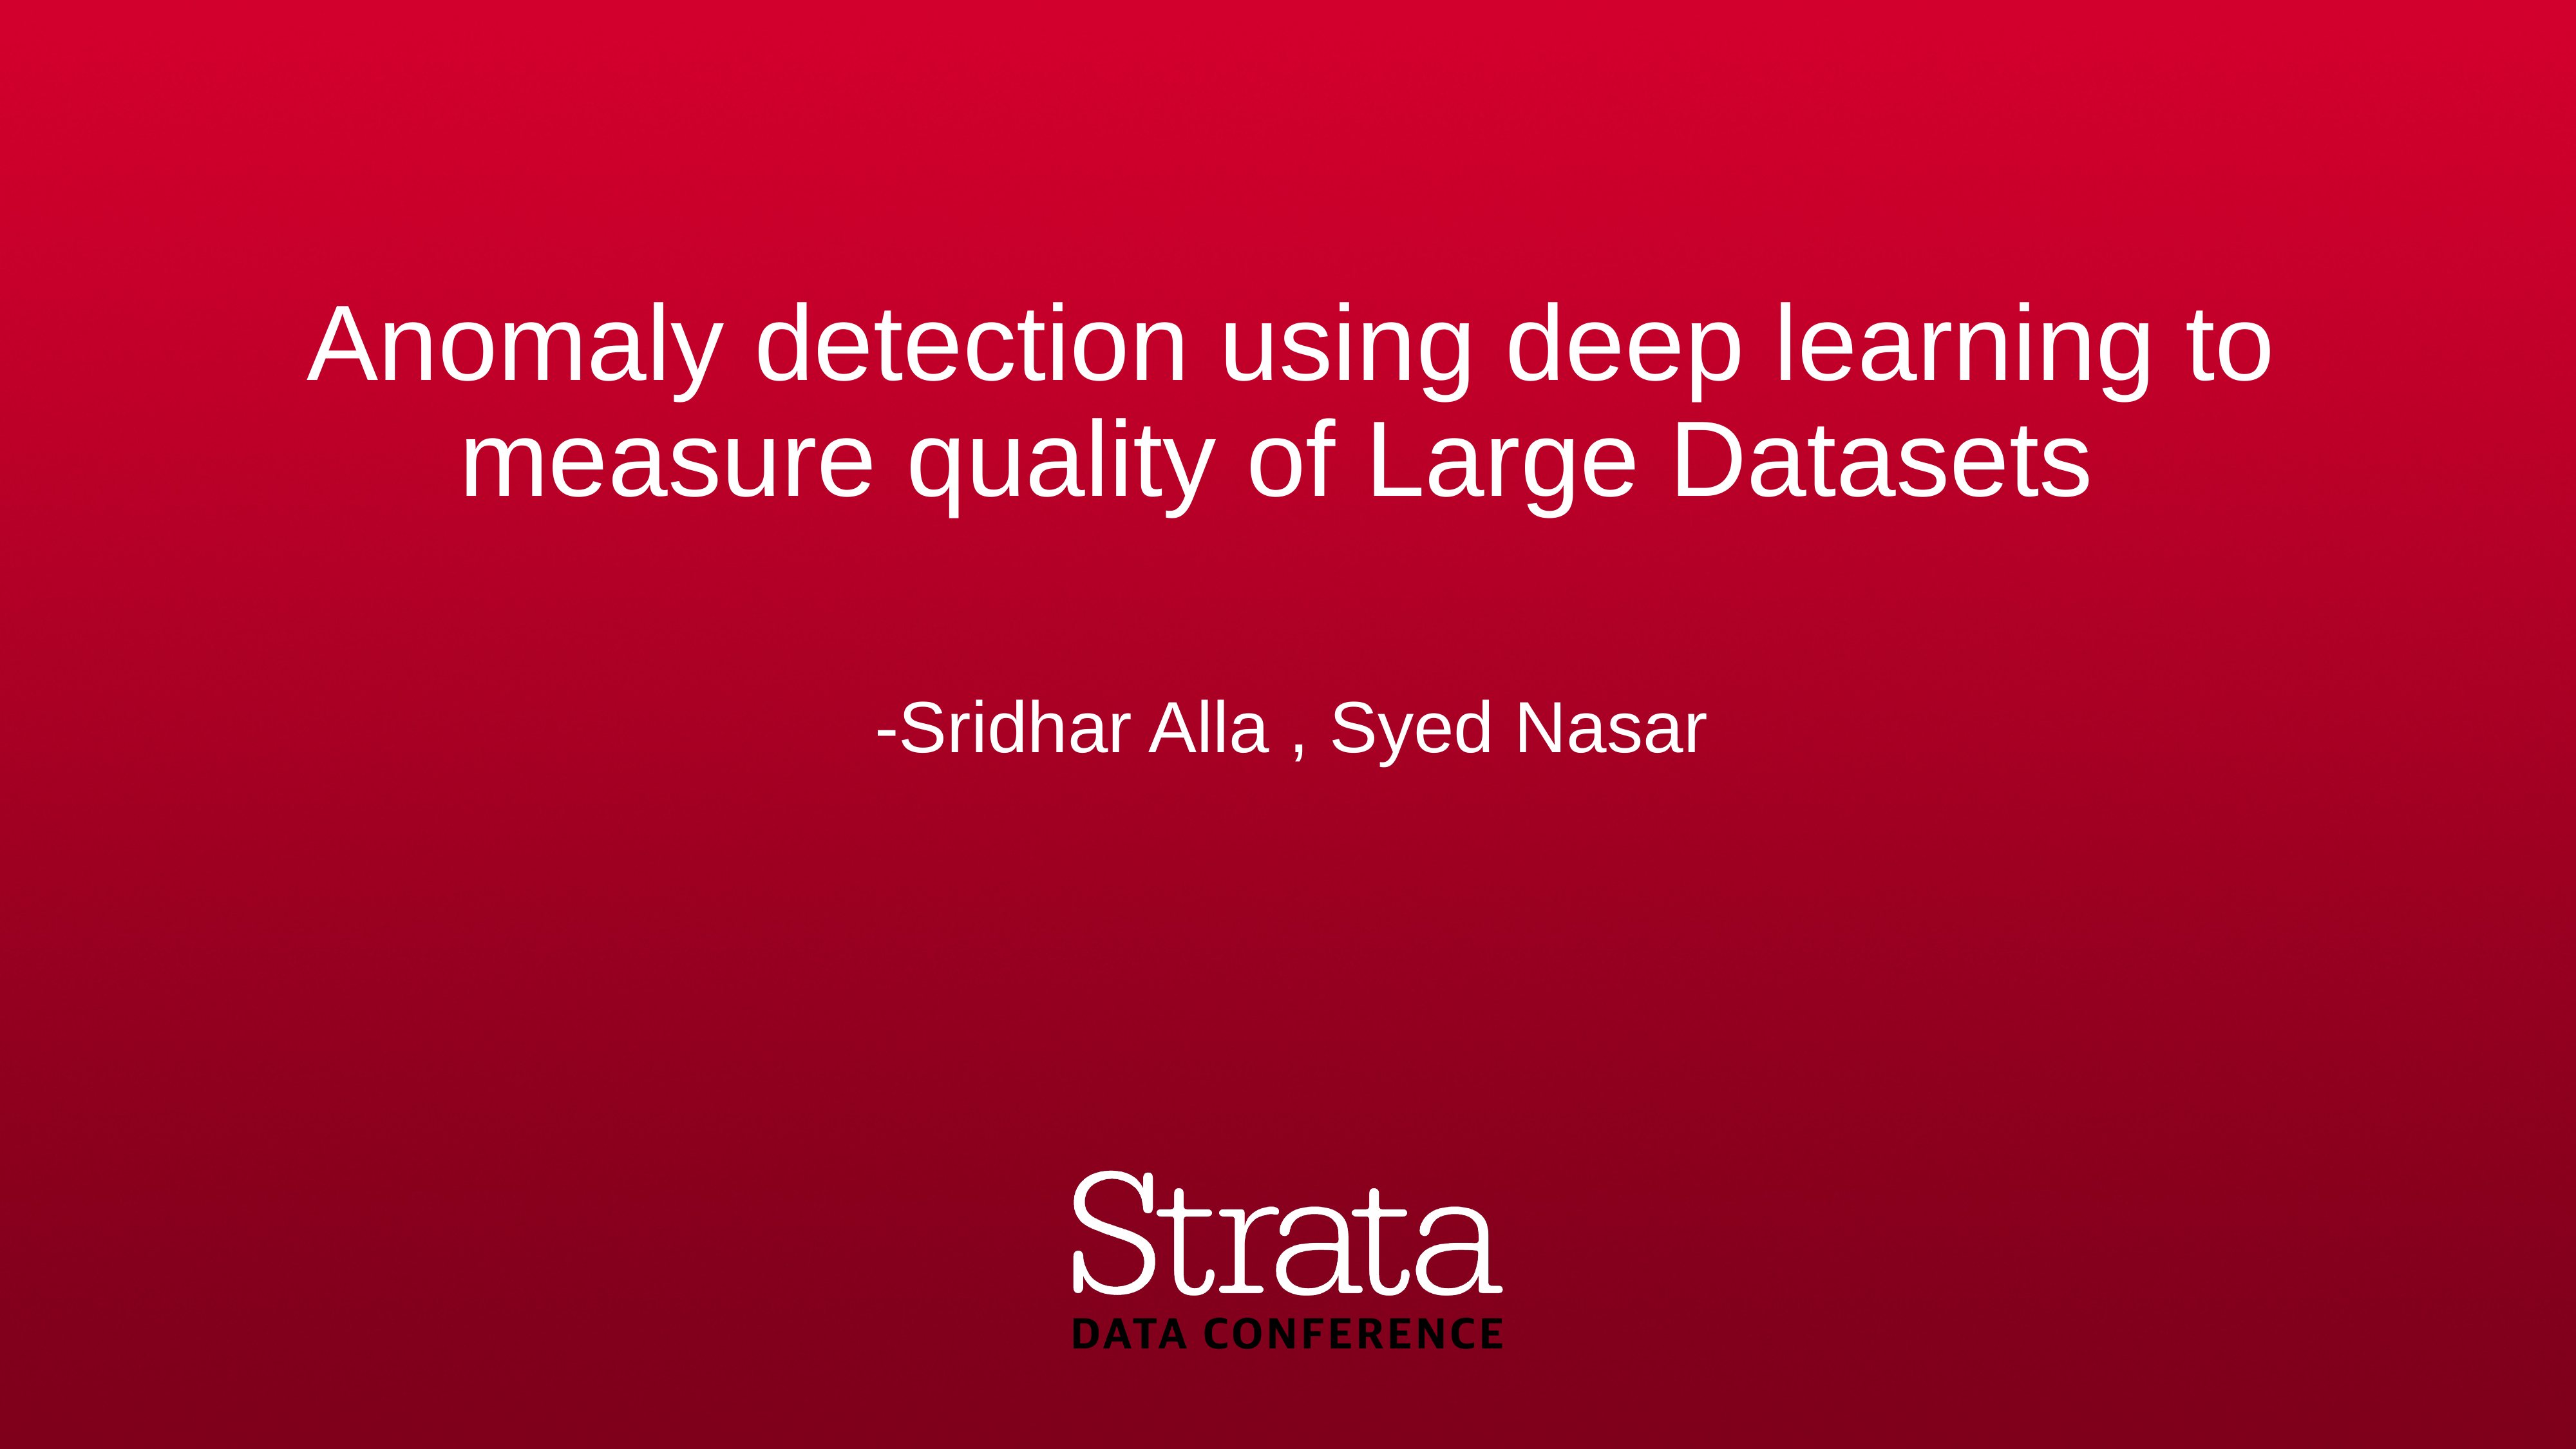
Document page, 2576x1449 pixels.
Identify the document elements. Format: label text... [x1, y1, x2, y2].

list -Sridhar Alla , Syed Nasar [145, 676, 2438, 958]
title Anomaly detection using deep learning to measure quality of Large Datasets [145, 0, 2439, 652]
text_box [643, 537, 1932, 908]
picture [0, 0, 2576, 1449]
